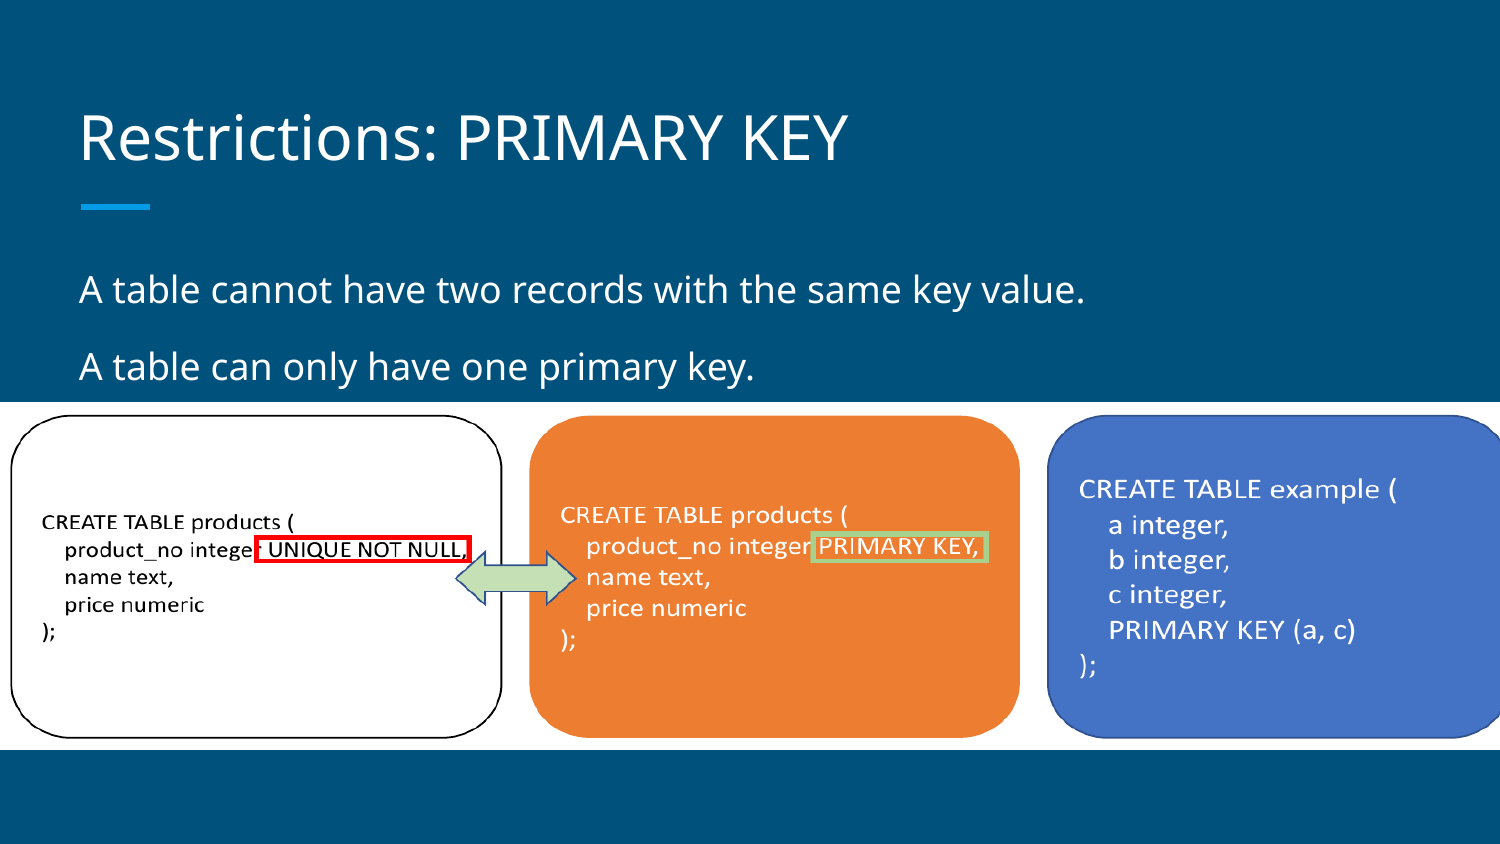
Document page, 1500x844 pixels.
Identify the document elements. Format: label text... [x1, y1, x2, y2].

picture [0, 403, 1500, 749]
title Restrictions: PRIMARY KEY [63, 75, 1437, 188]
list A table cannot have two records with the same key value. A table can only have one primary key. [63, 244, 1437, 401]
